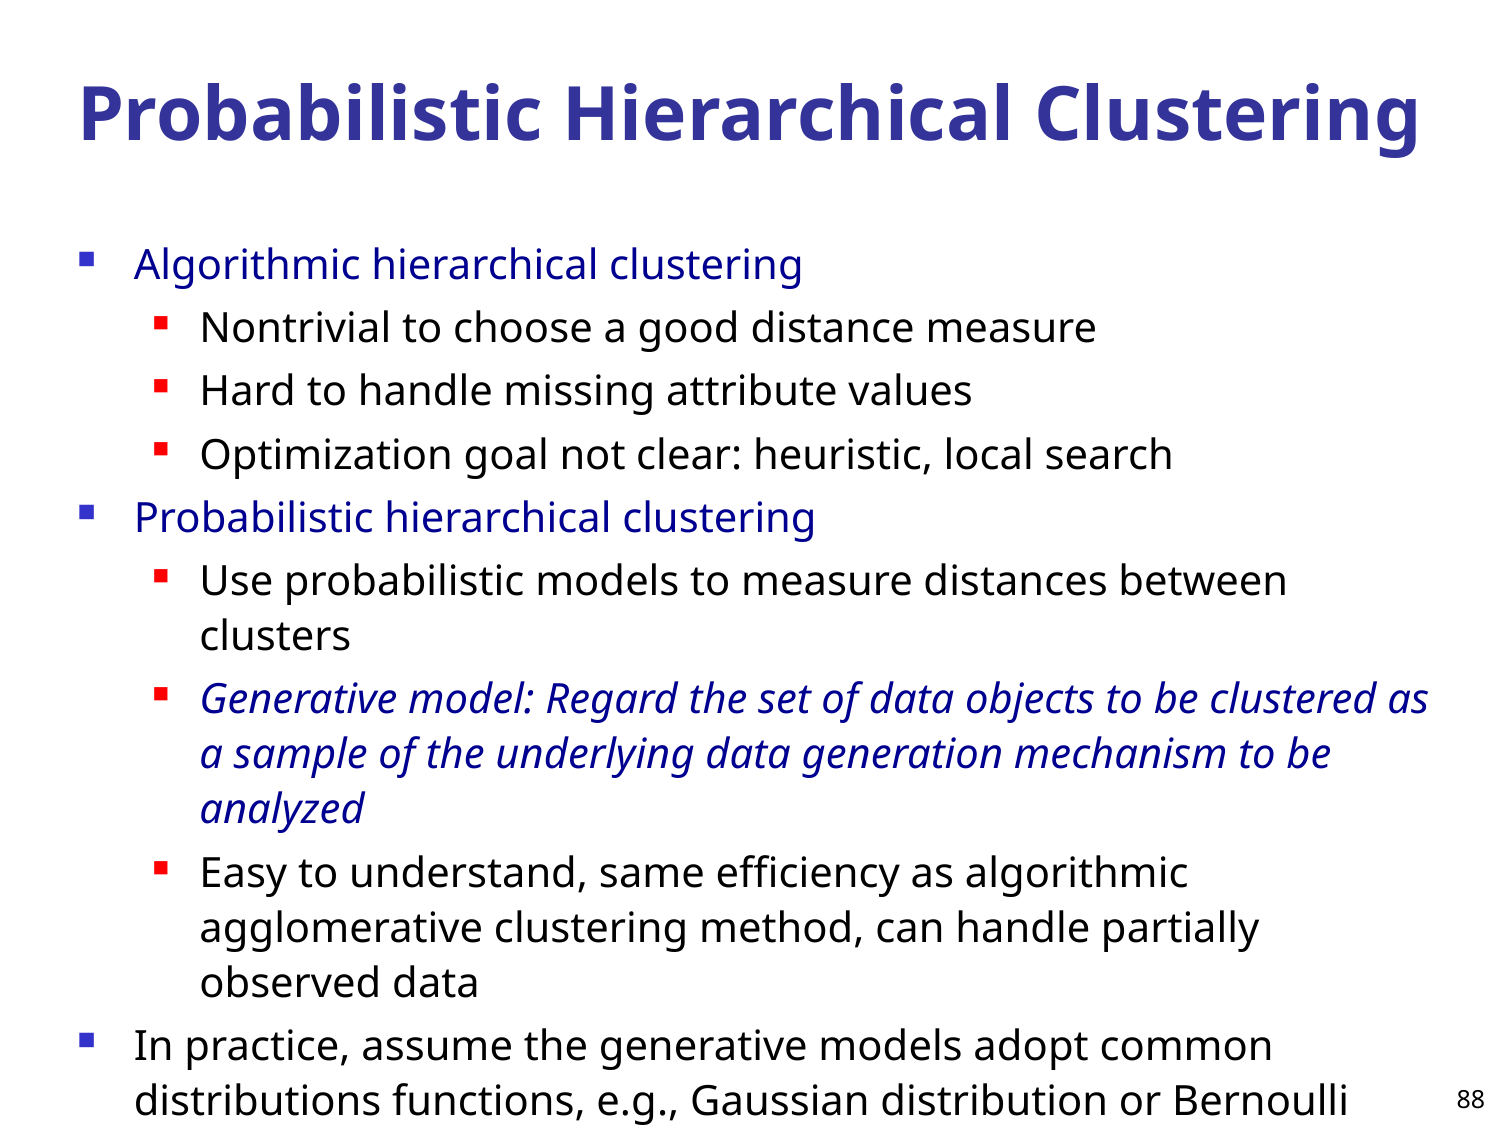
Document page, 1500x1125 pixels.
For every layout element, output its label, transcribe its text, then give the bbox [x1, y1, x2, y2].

text_box 88 [1187, 1062, 1500, 1125]
title Probabilistic Hierarchical Clustering [24, 62, 1475, 163]
list Algorithmic hierarchical clustering Nontrivial to choose a good distance measure Hard to handle missing attribute values Optimization goal not clear: heuristic, local search Probabilistic hierarchical clustering Use probabilistic models to measure distances between clusters Generative model: Regard the set of data objects to be clustered as a sample of the underlying data generation mechanism to be analyzed Easy to understand, same efficiency as algorithmic agglomerative clustering method, can handle partially observed data In practice, assume the generative models adopt common distributions functions, e.g., Gaussian distribution or Bernoulli distribution, governed by parameters [62, 224, 1463, 1088]
